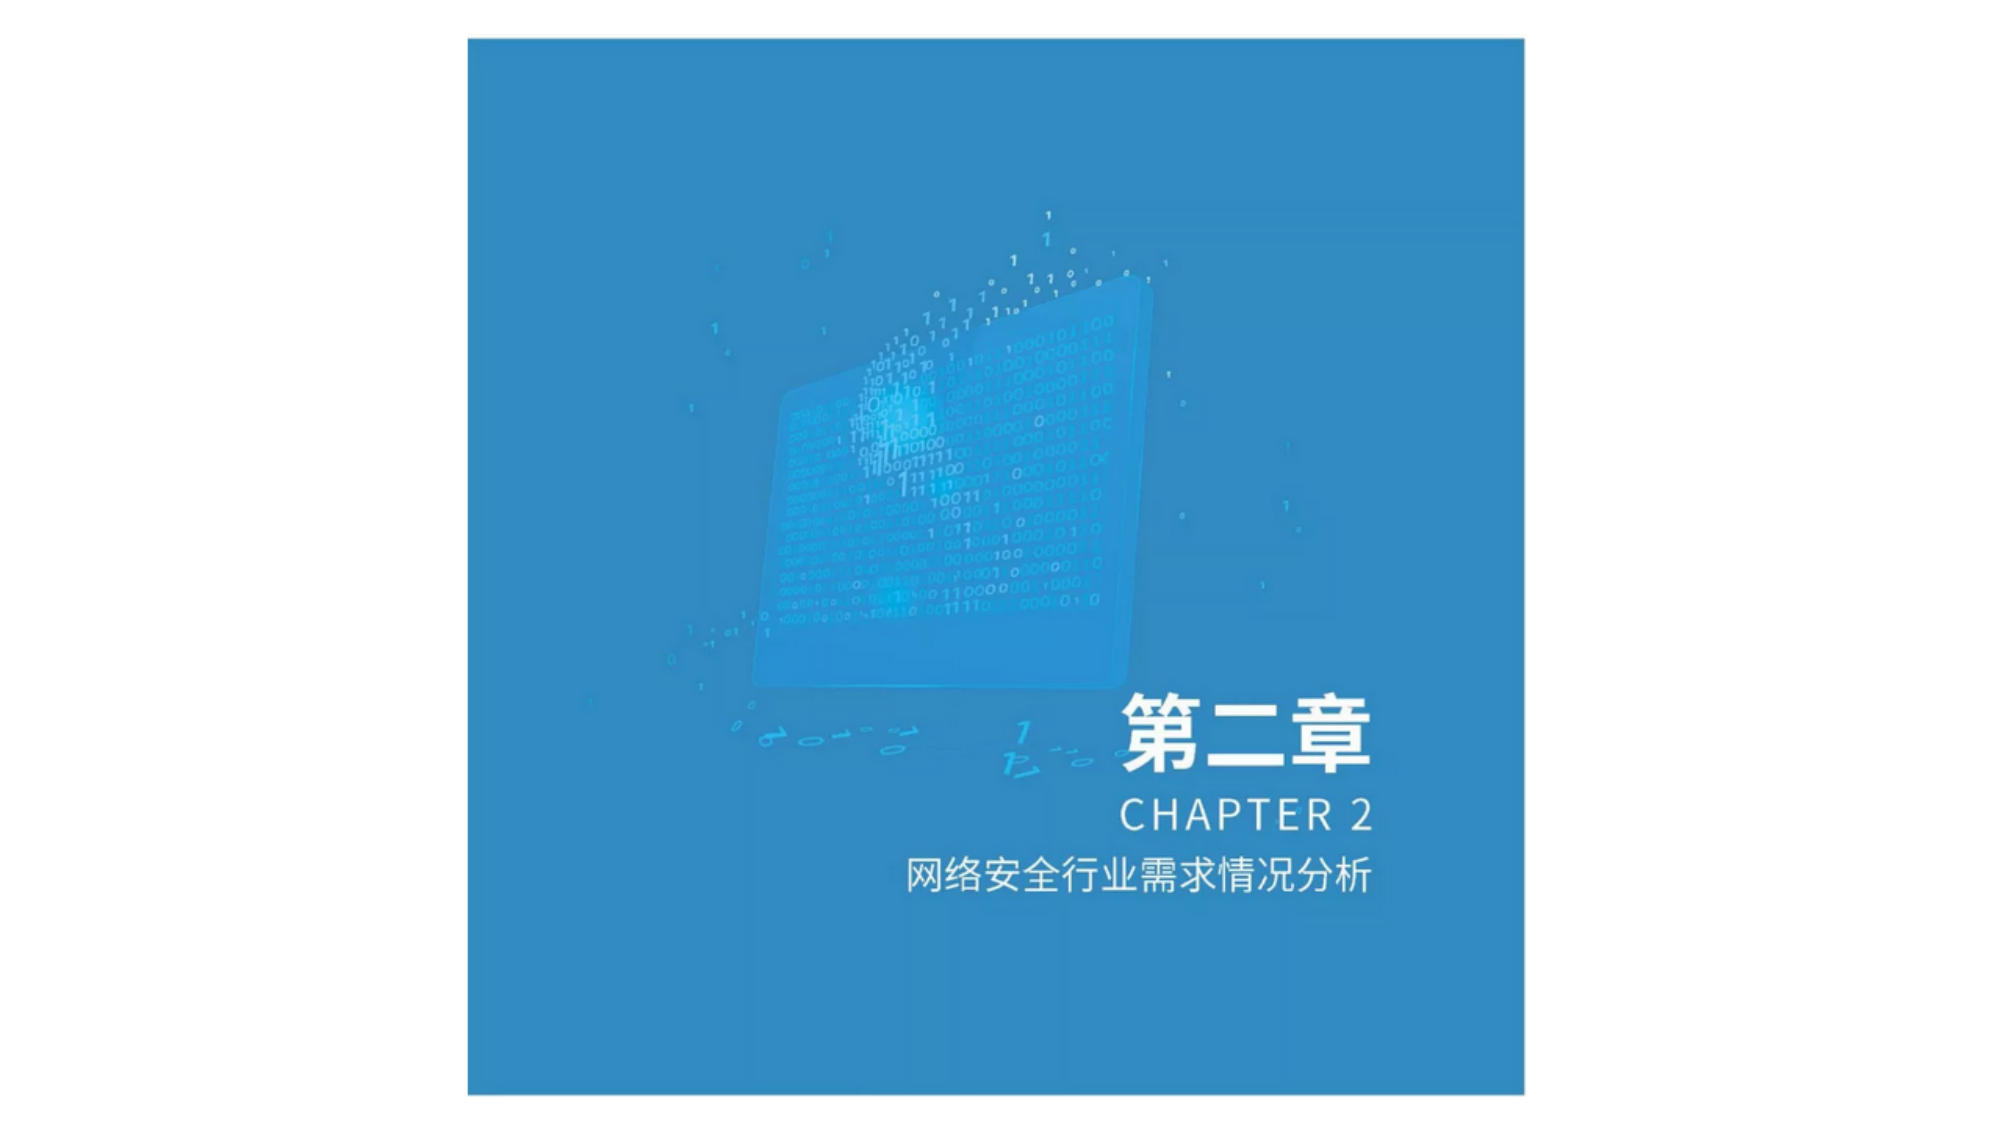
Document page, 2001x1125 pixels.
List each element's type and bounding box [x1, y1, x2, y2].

picture [454, 22, 1540, 1109]
